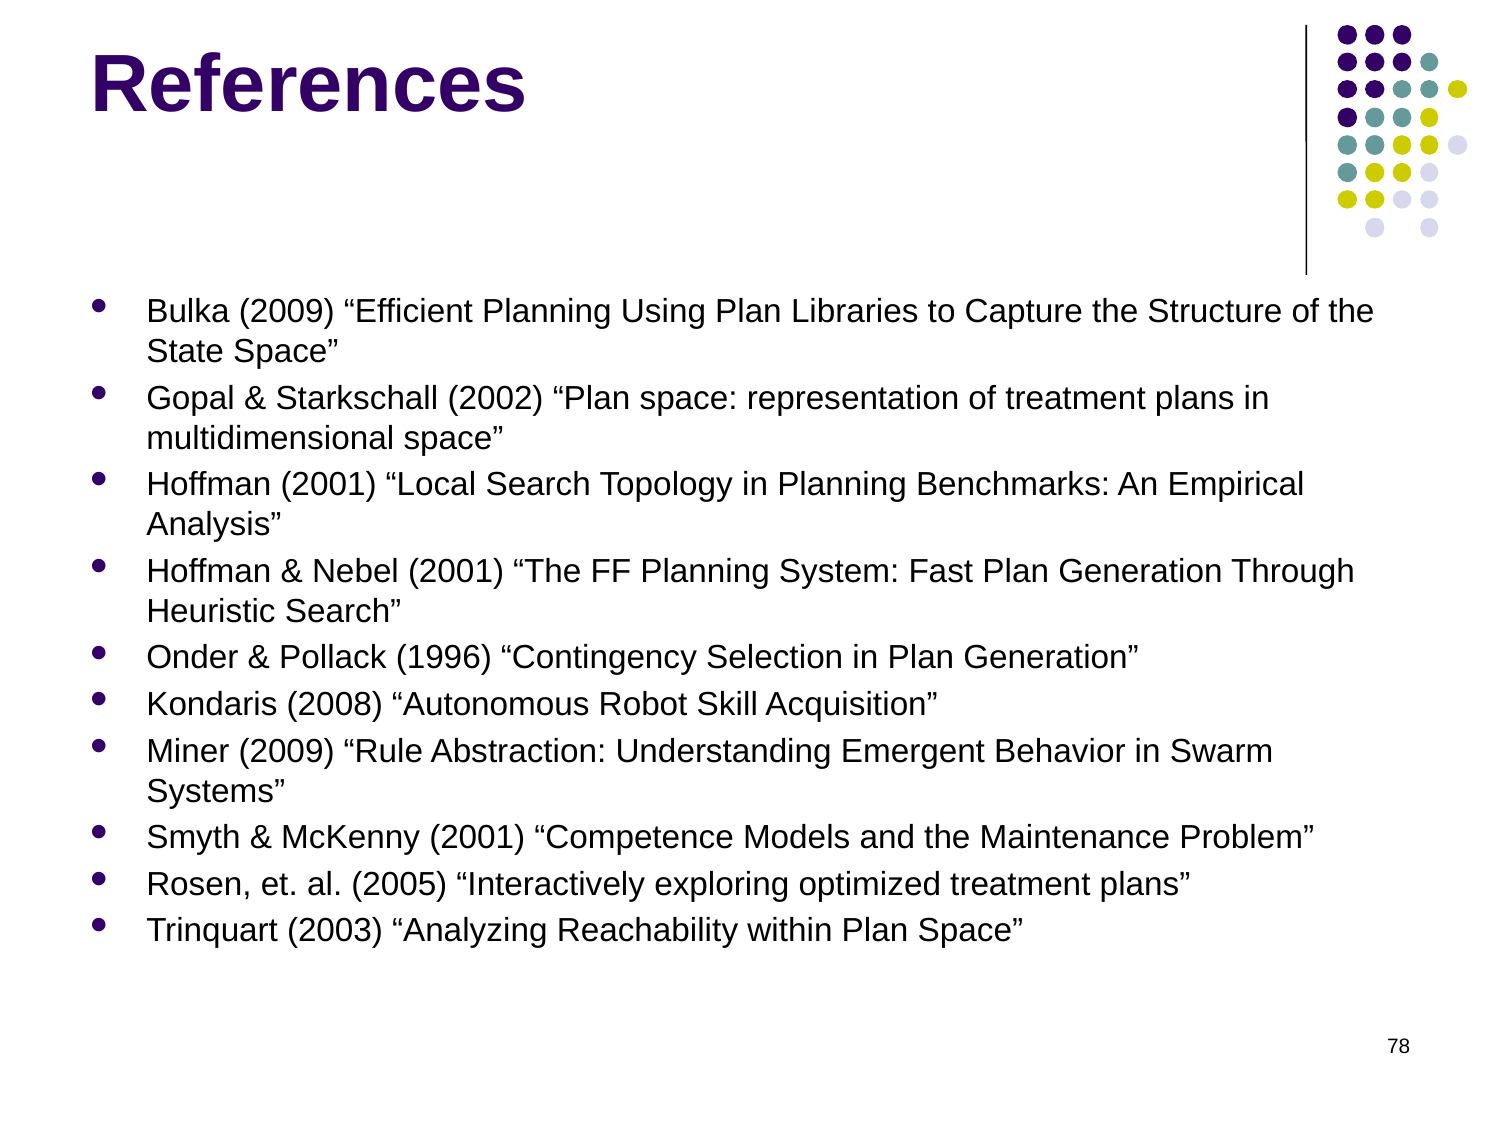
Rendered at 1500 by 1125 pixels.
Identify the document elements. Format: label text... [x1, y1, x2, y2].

title References [75, 20, 1313, 233]
slide_number 78 [1074, 1024, 1426, 1101]
list Bulka (2009) “Efficient Planning Using Plan Libraries to Capture the Structure of the State Space” Gopal & Starkschall (2002) “Plan space: representation of treatment plans in multidimensional space” Hoffman (2001) “Local Search Topology in Planning Benchmarks: An Empirical Analysis” Hoffman & Nebel (2001) “The FF Planning System: Fast Plan Generation Through Heuristic Search” Onder & Pollack (1996) “Contingency Selection in Plan Generation” Kondaris (2008) “Autonomous Robot Skill Acquisition” Miner (2009) “Rule Abstraction: Understanding Emergent Behavior in Swarm Systems” Smyth & McKenny (2001) “Competence Models and the Maintenance Problem” Rosen, et. al. (2005) “Interactively exploring optimized treatment plans” Trinquart (2003) “Analyzing Reachability within Plan Space” [75, 282, 1425, 1006]
